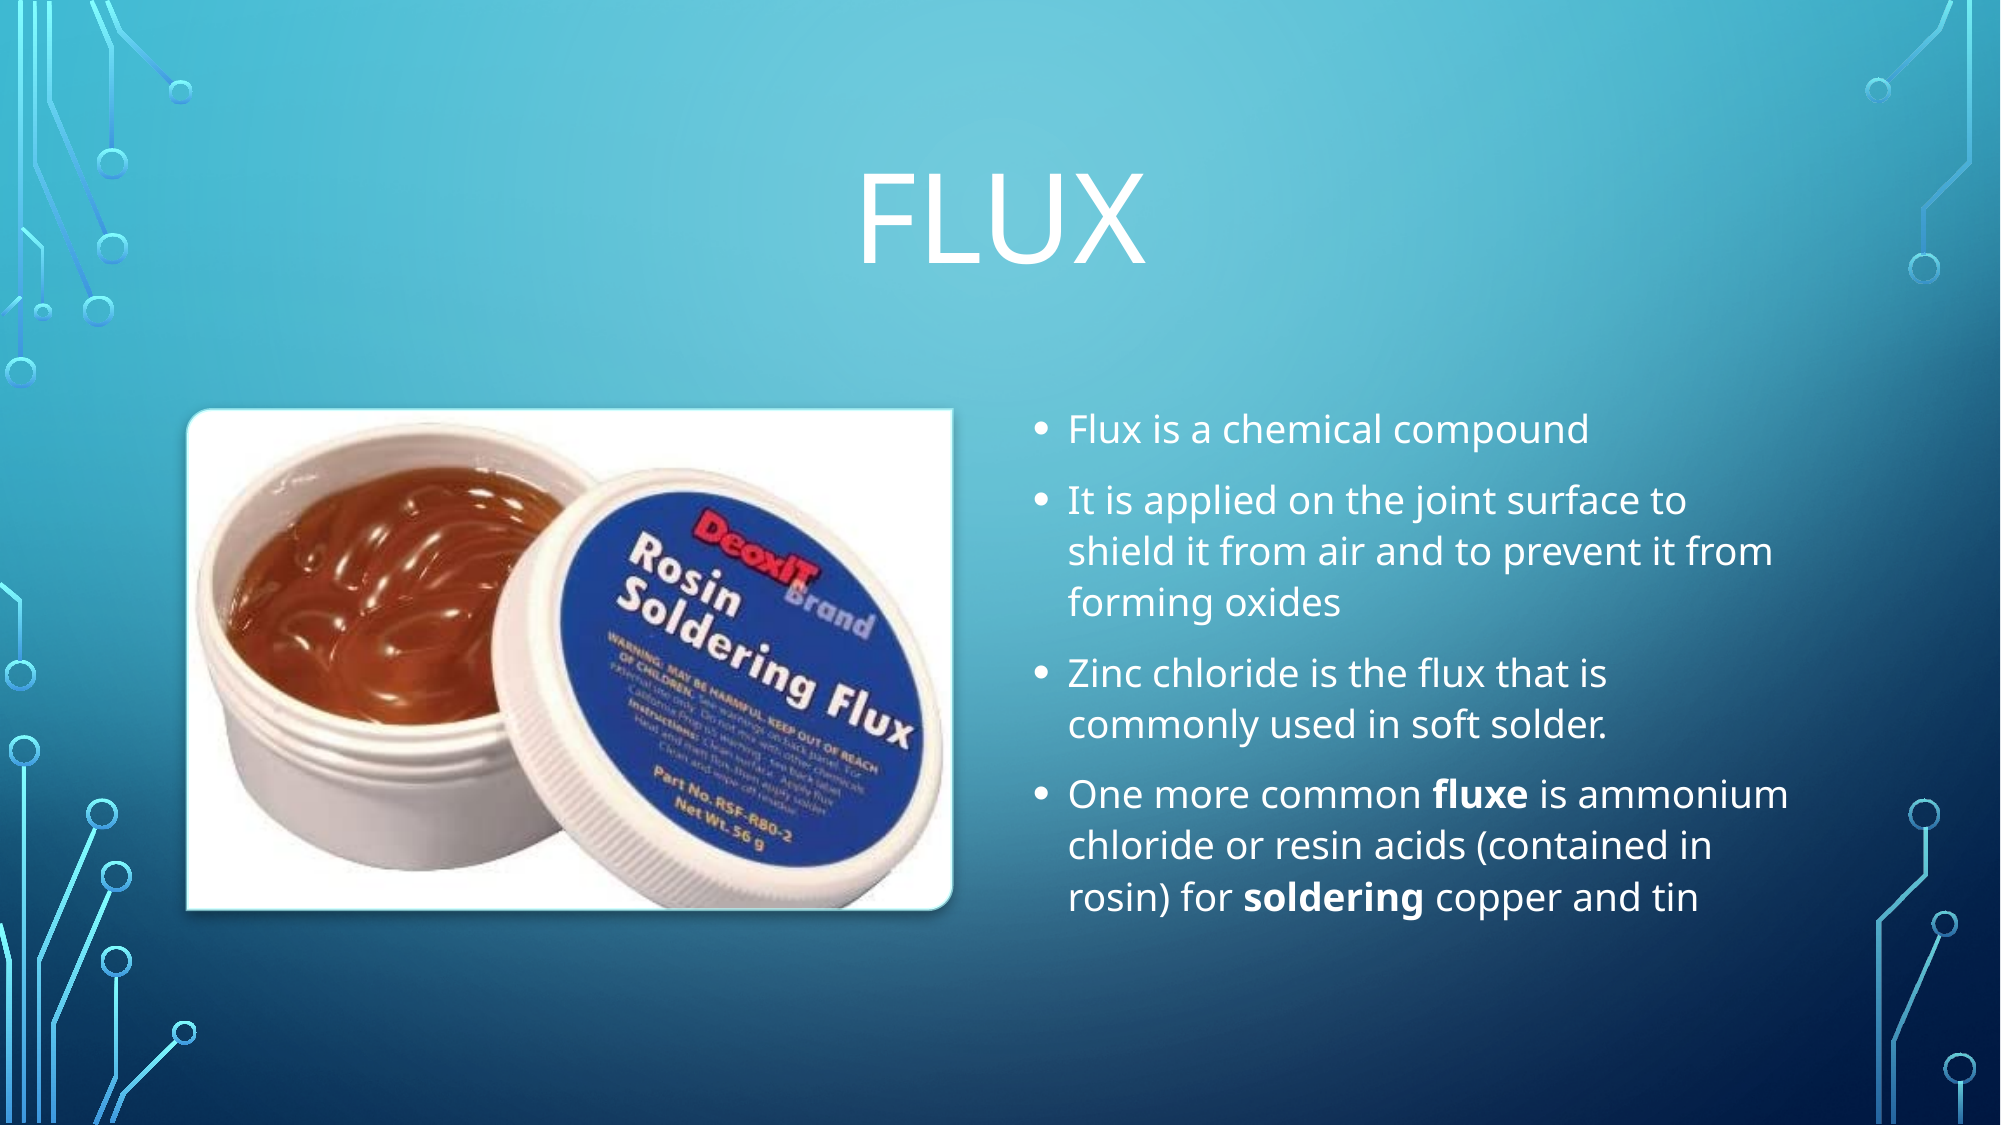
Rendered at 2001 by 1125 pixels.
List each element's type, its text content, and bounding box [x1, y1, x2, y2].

picture [186, 409, 953, 910]
list Flux is a chemical compound It is applied on the joint surface to shield it from air and to prevent it from forming oxides Zinc chloride is the flux that is commonly used in soft solder. One more common fluxe is ammonium chloride or resin acids (contained in rosin) for soldering copper and tin [1017, 369, 1813, 950]
title flux [187, 101, 1813, 344]
